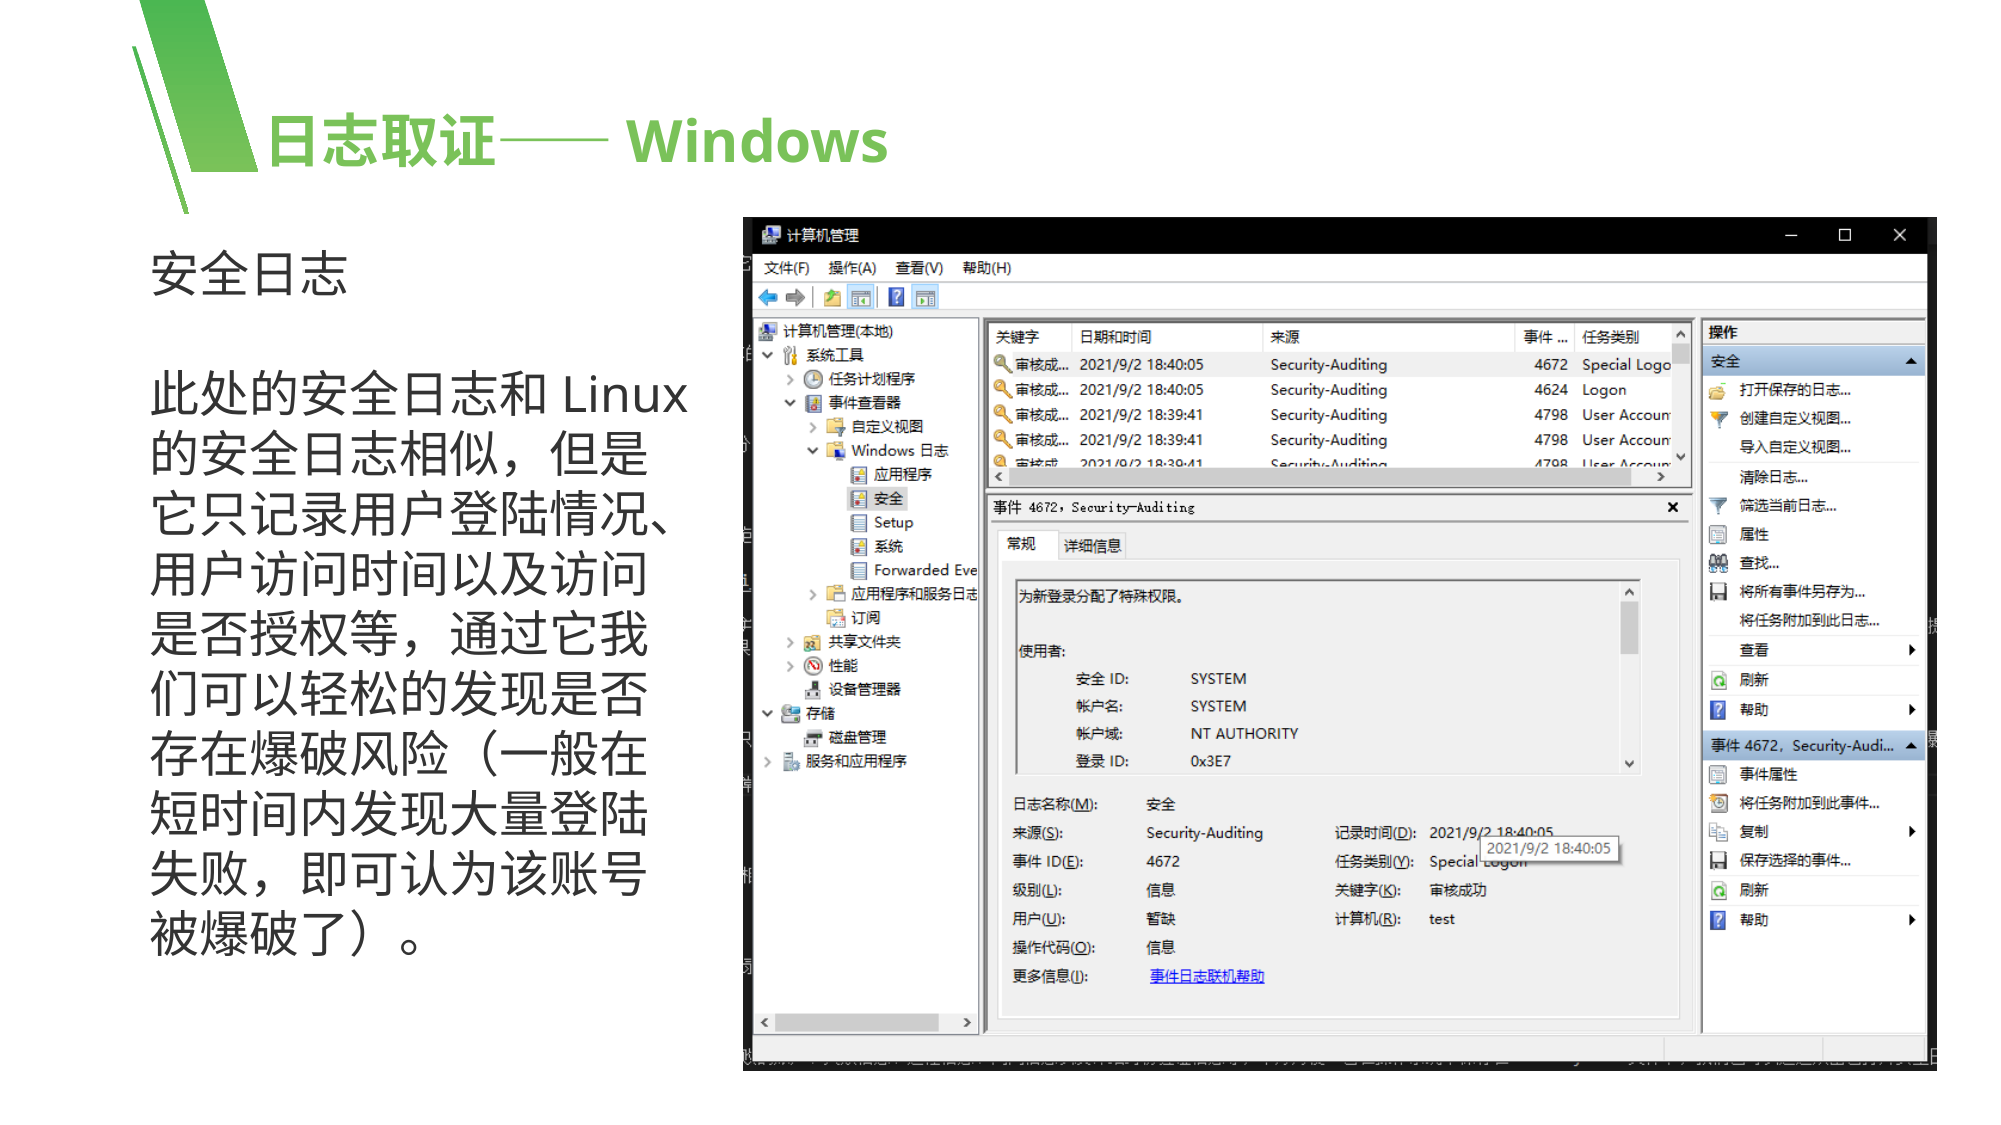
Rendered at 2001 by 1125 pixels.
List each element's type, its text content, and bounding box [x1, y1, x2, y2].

picture [743, 217, 1937, 1071]
text_box 安全日志 此处的安全日志和Linux的安全日志相似，但是它只记录用户登陆情况、用户访问时间以及访问是否授权等，通过它我们可以轻松的发现是否存在爆破风险（一般在短时间内发现大量登陆失败，即可认为该账号被爆破了）。 [134, 235, 712, 971]
text_box 日志取证——Windows [248, 96, 905, 182]
